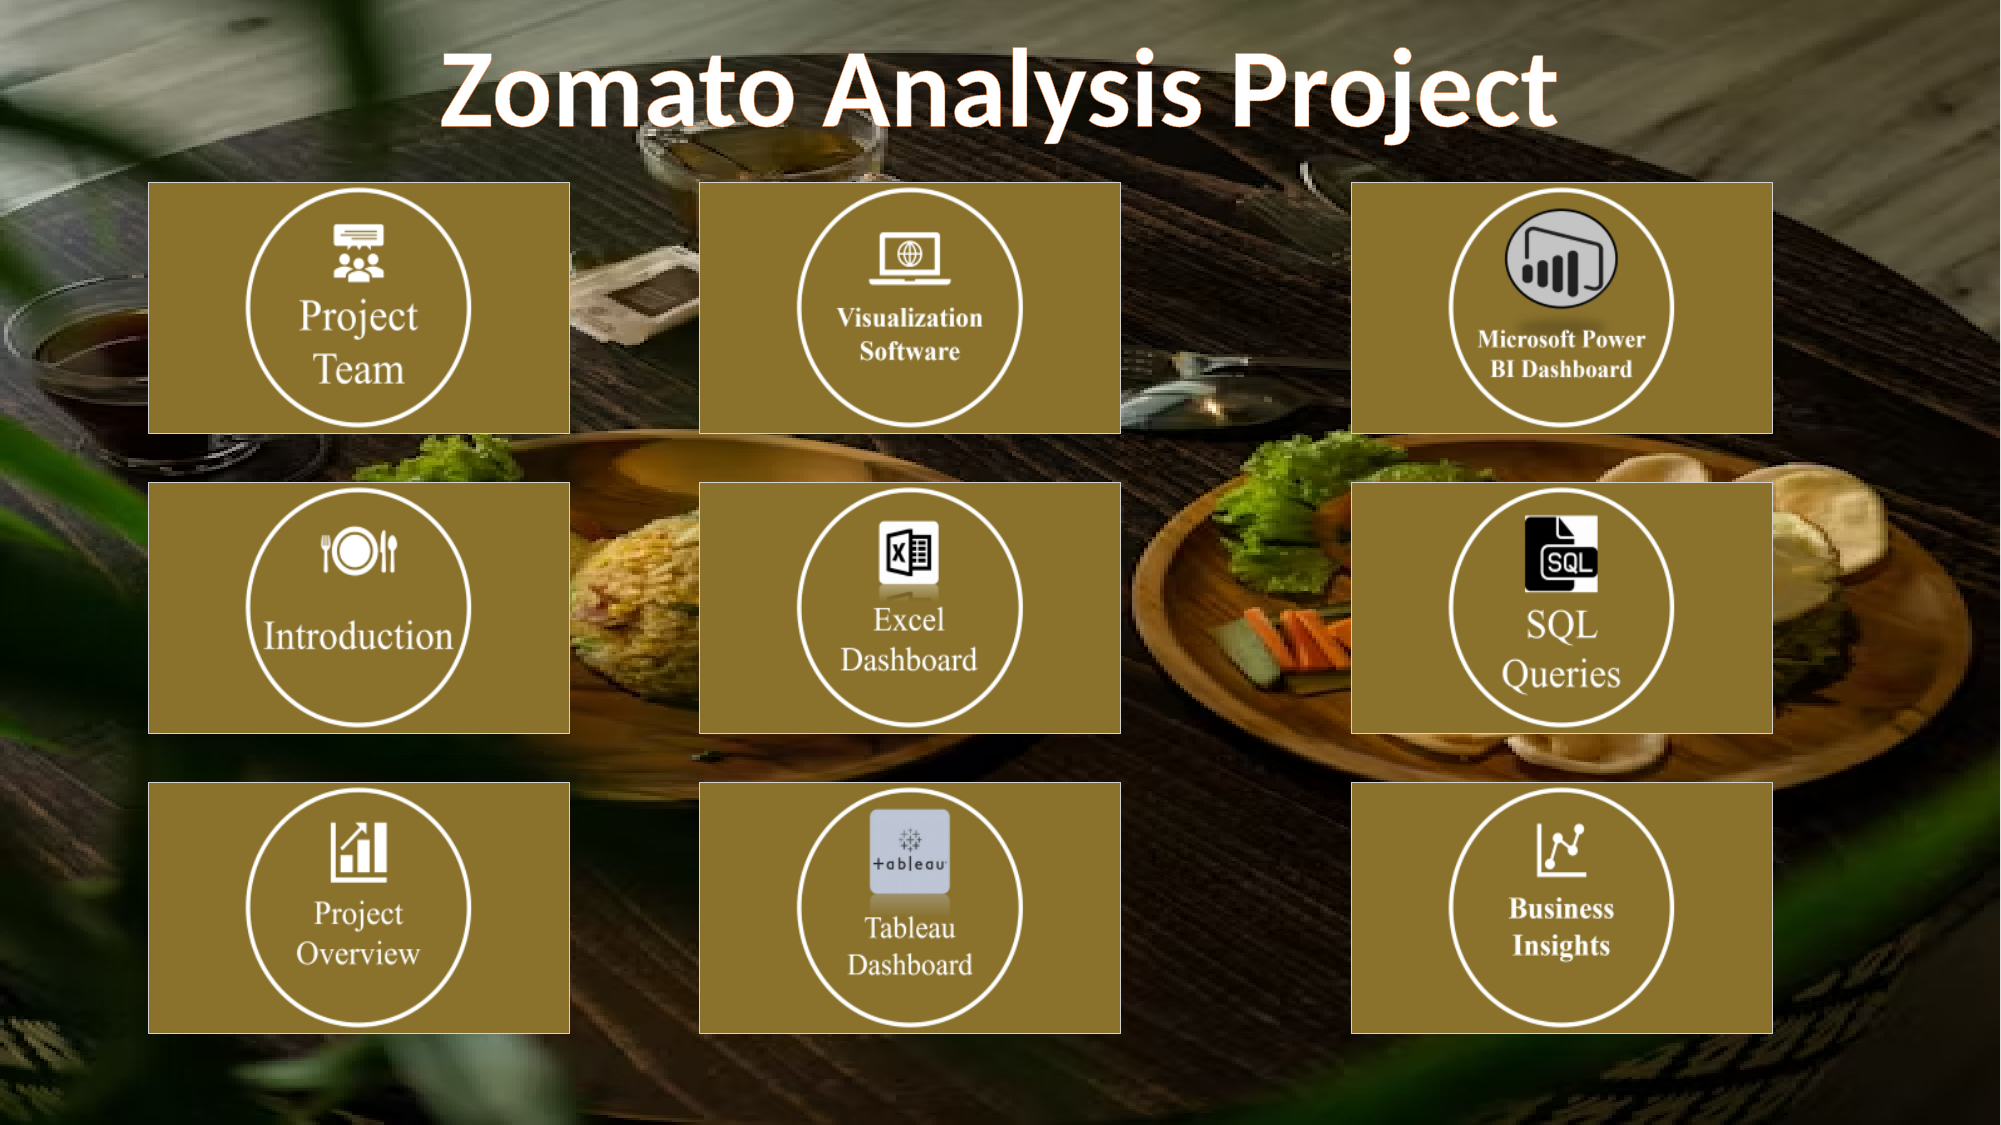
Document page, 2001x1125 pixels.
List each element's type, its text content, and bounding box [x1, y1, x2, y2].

picture [0, 0, 2001, 1125]
text_box Zomato Analysis Project [424, 6, 1576, 157]
